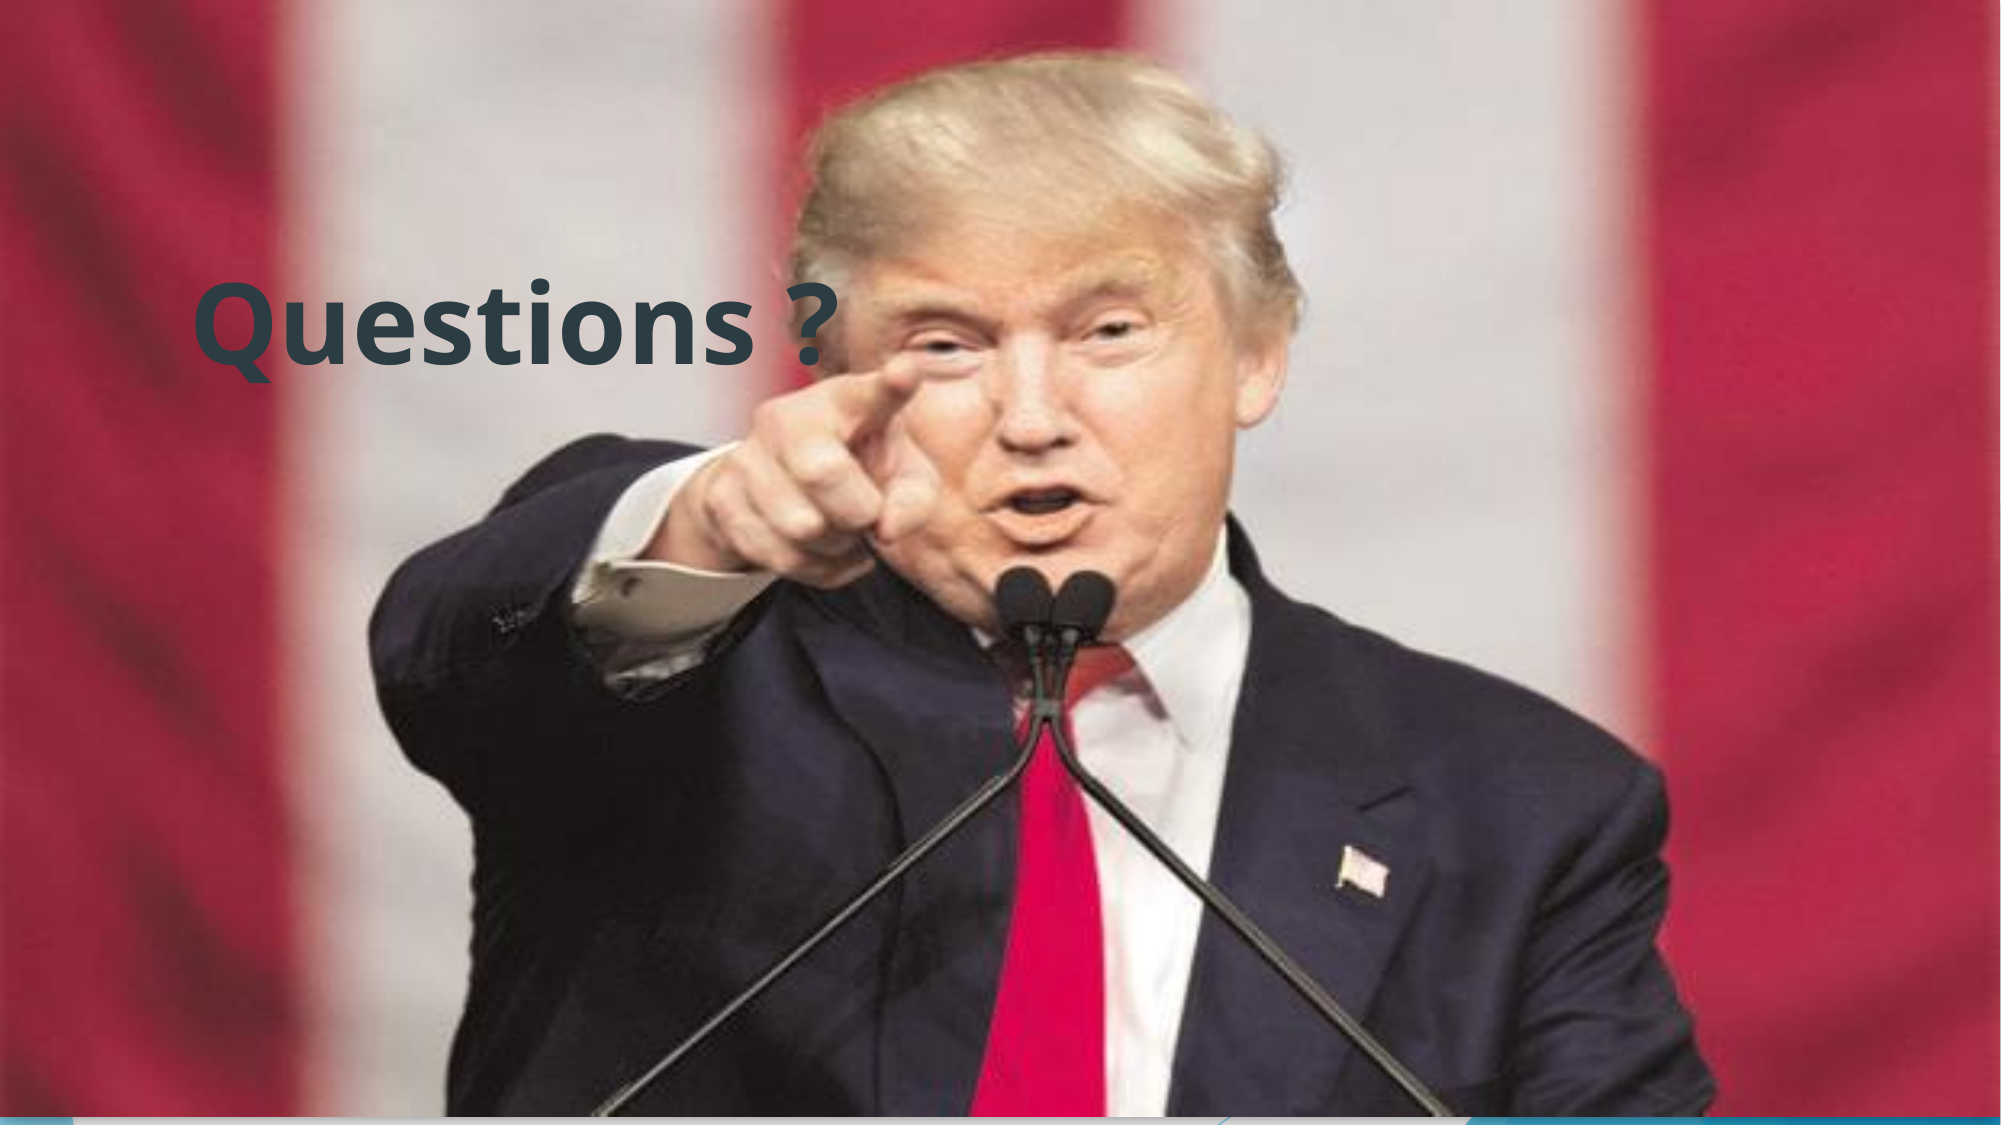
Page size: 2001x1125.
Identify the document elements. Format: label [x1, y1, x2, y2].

list [0, 0, 2000, 1117]
